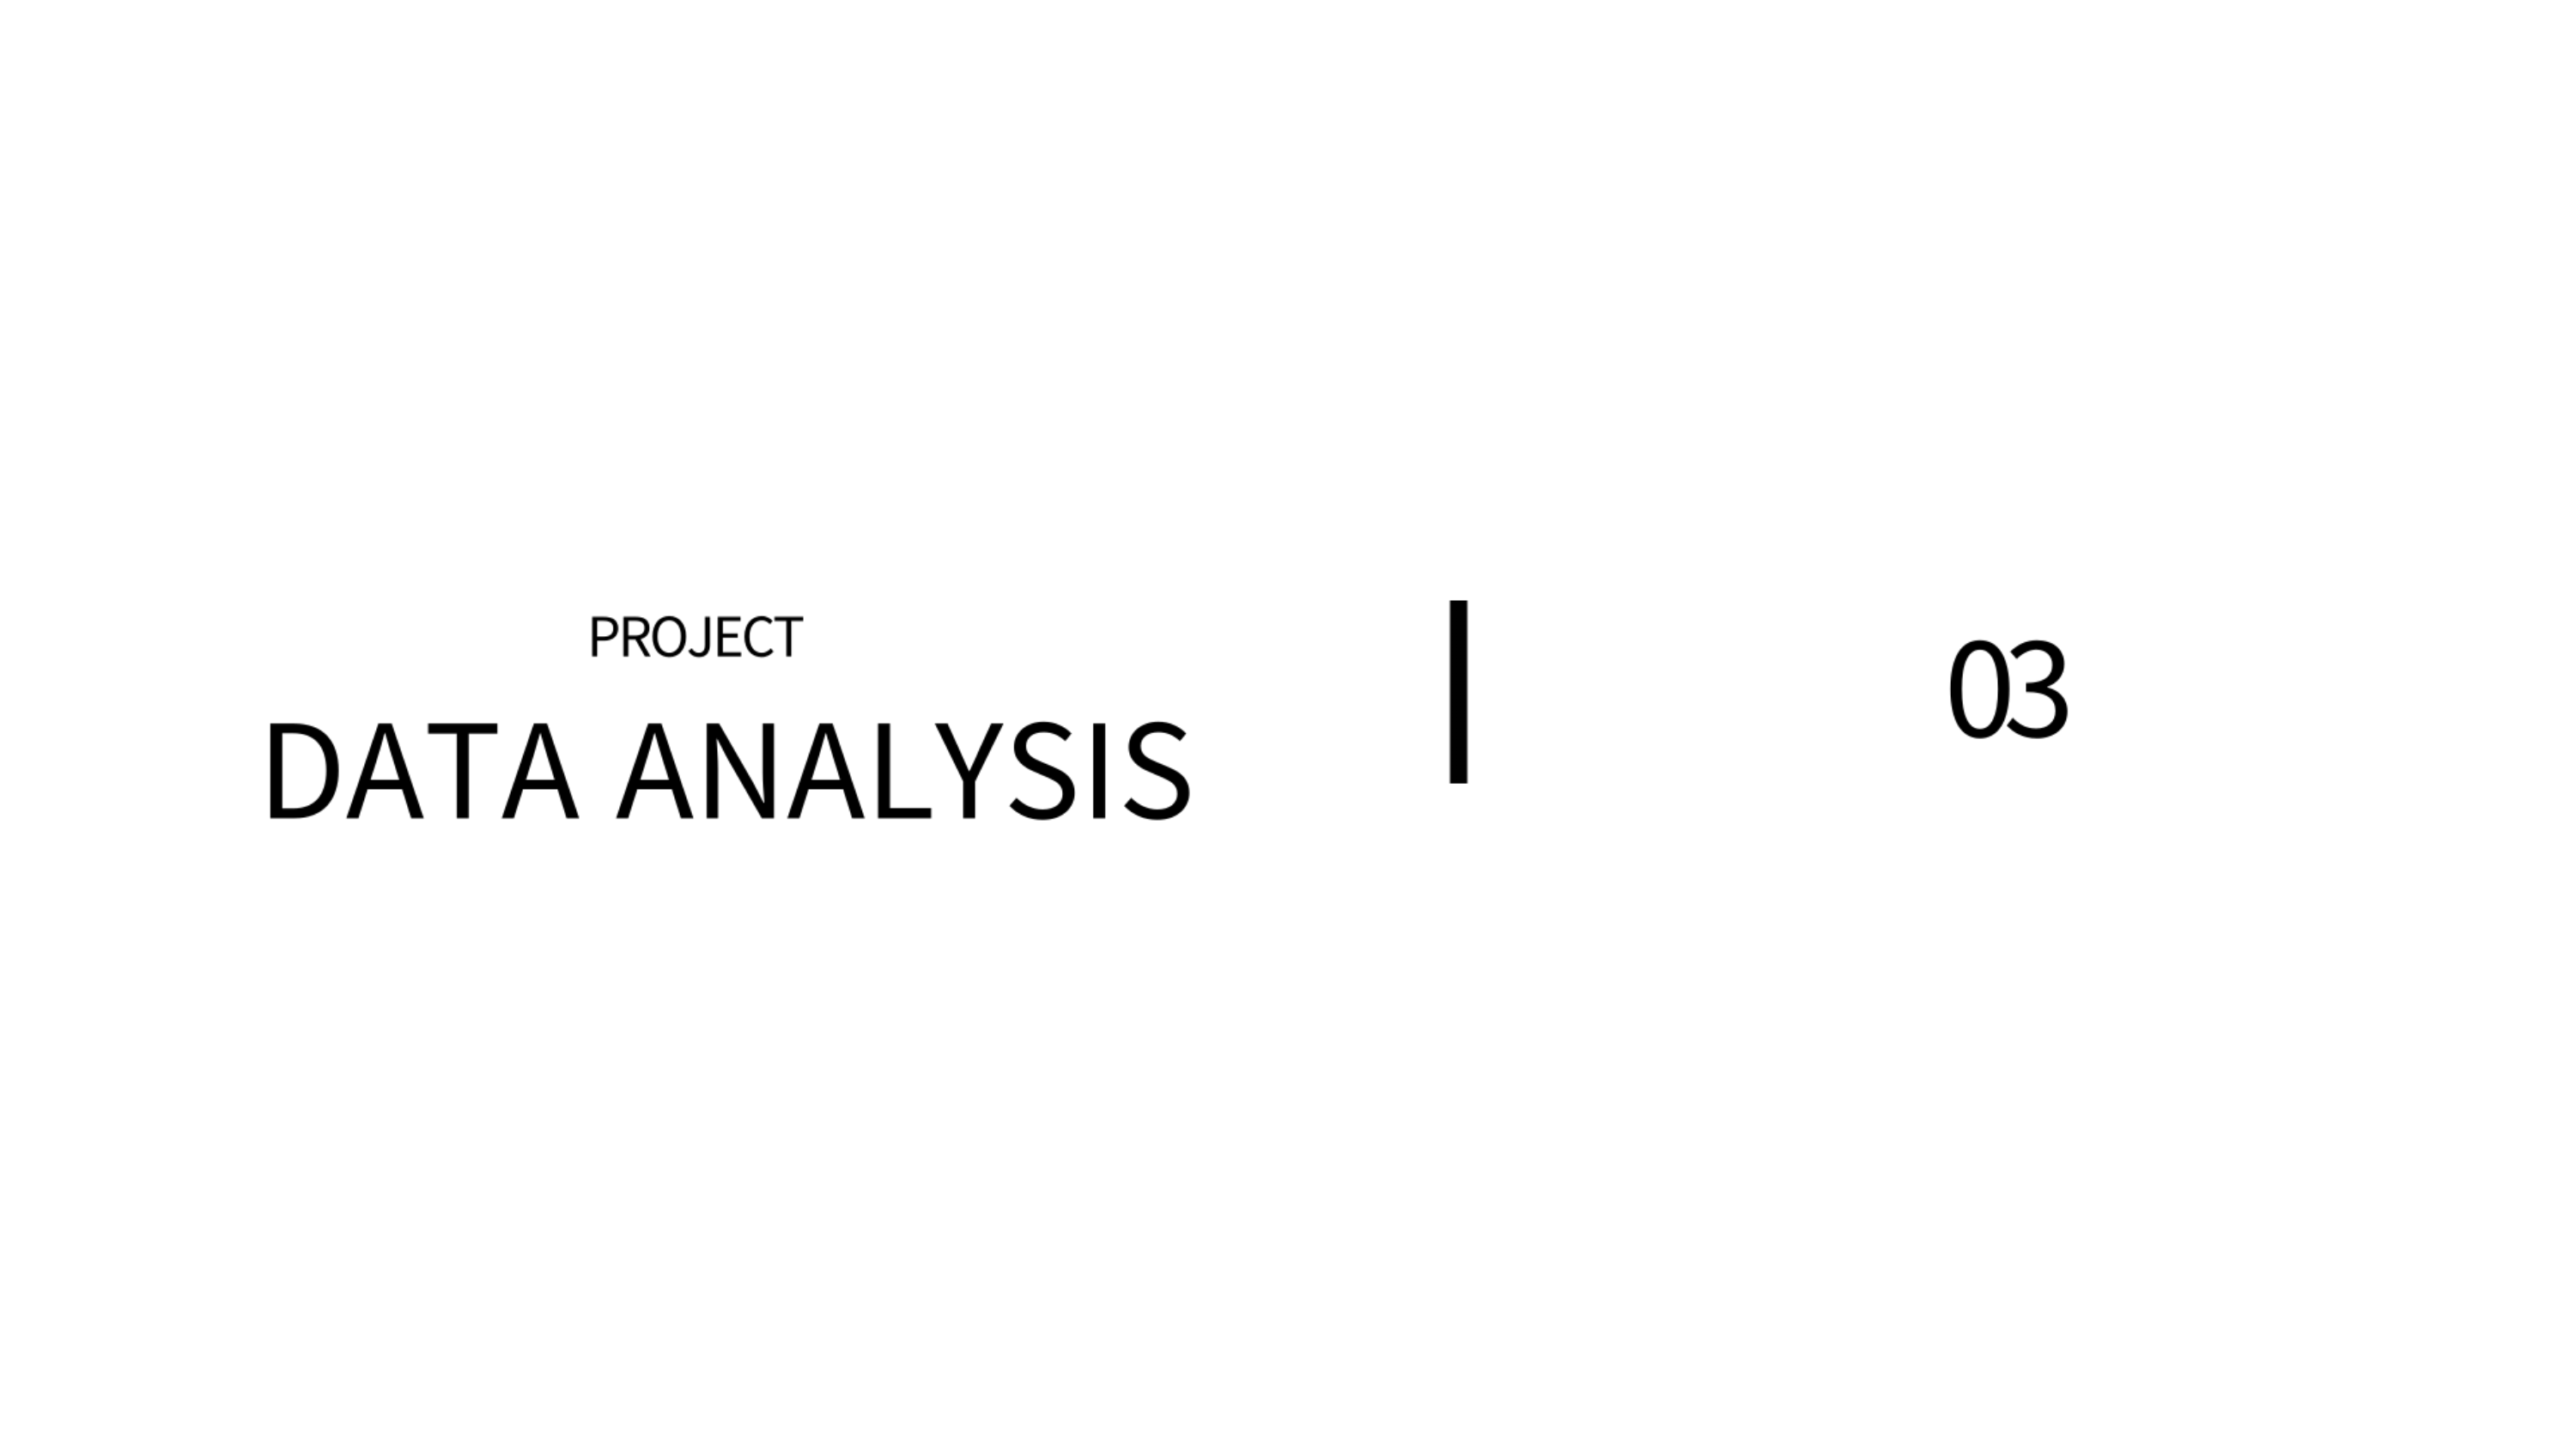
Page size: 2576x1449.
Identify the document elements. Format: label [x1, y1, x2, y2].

picture [225, 588, 1255, 913]
picture [1425, 601, 1492, 657]
text_box [1366, 657, 1550, 727]
picture [1425, 727, 1492, 783]
picture [1718, 573, 2134, 833]
